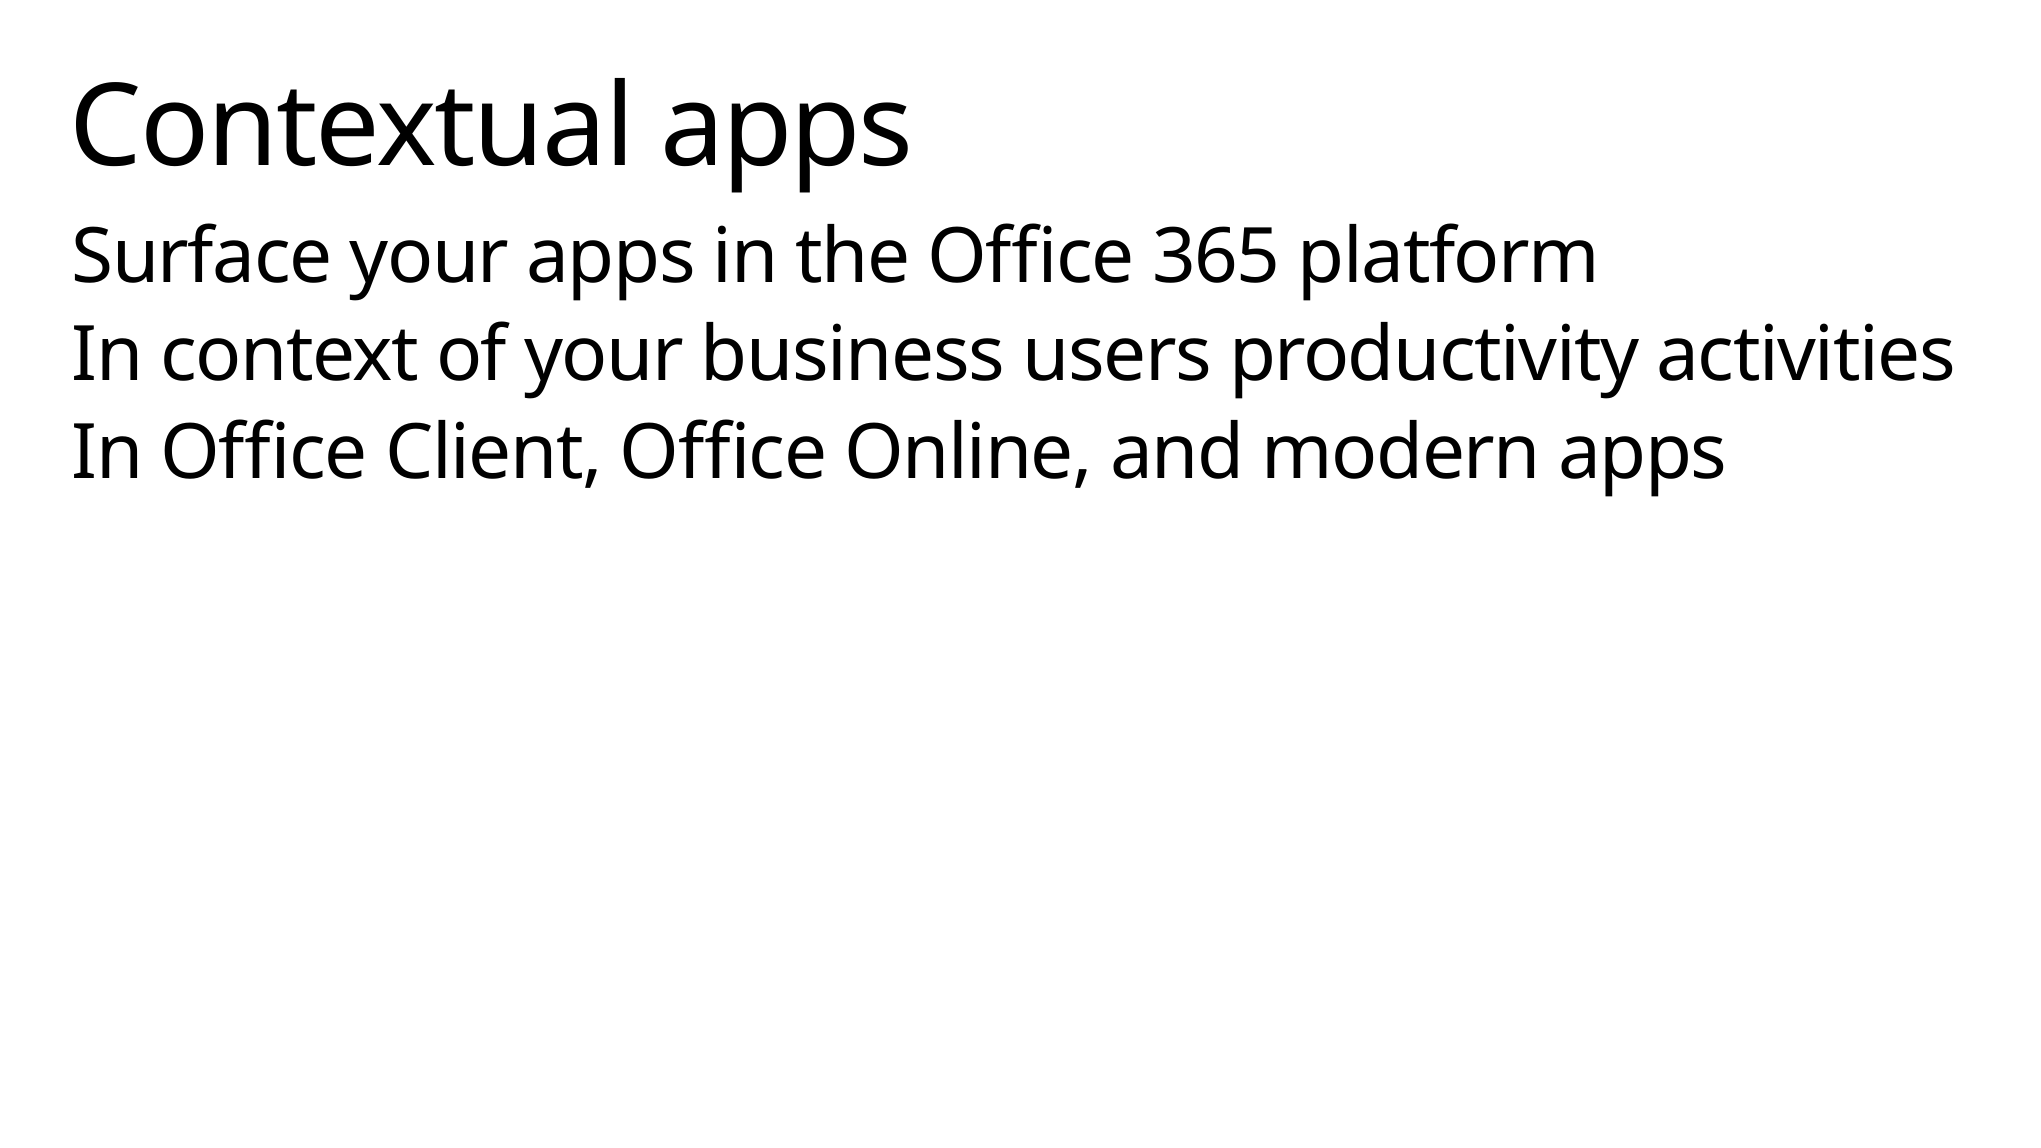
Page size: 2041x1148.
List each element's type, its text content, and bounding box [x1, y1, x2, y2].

list Surface your apps in the Office 365 platform In context of your business users productivity activities In Office Client, Office Online, and modern apps [47, 201, 1998, 1102]
title Contextual apps [45, 51, 1912, 177]
